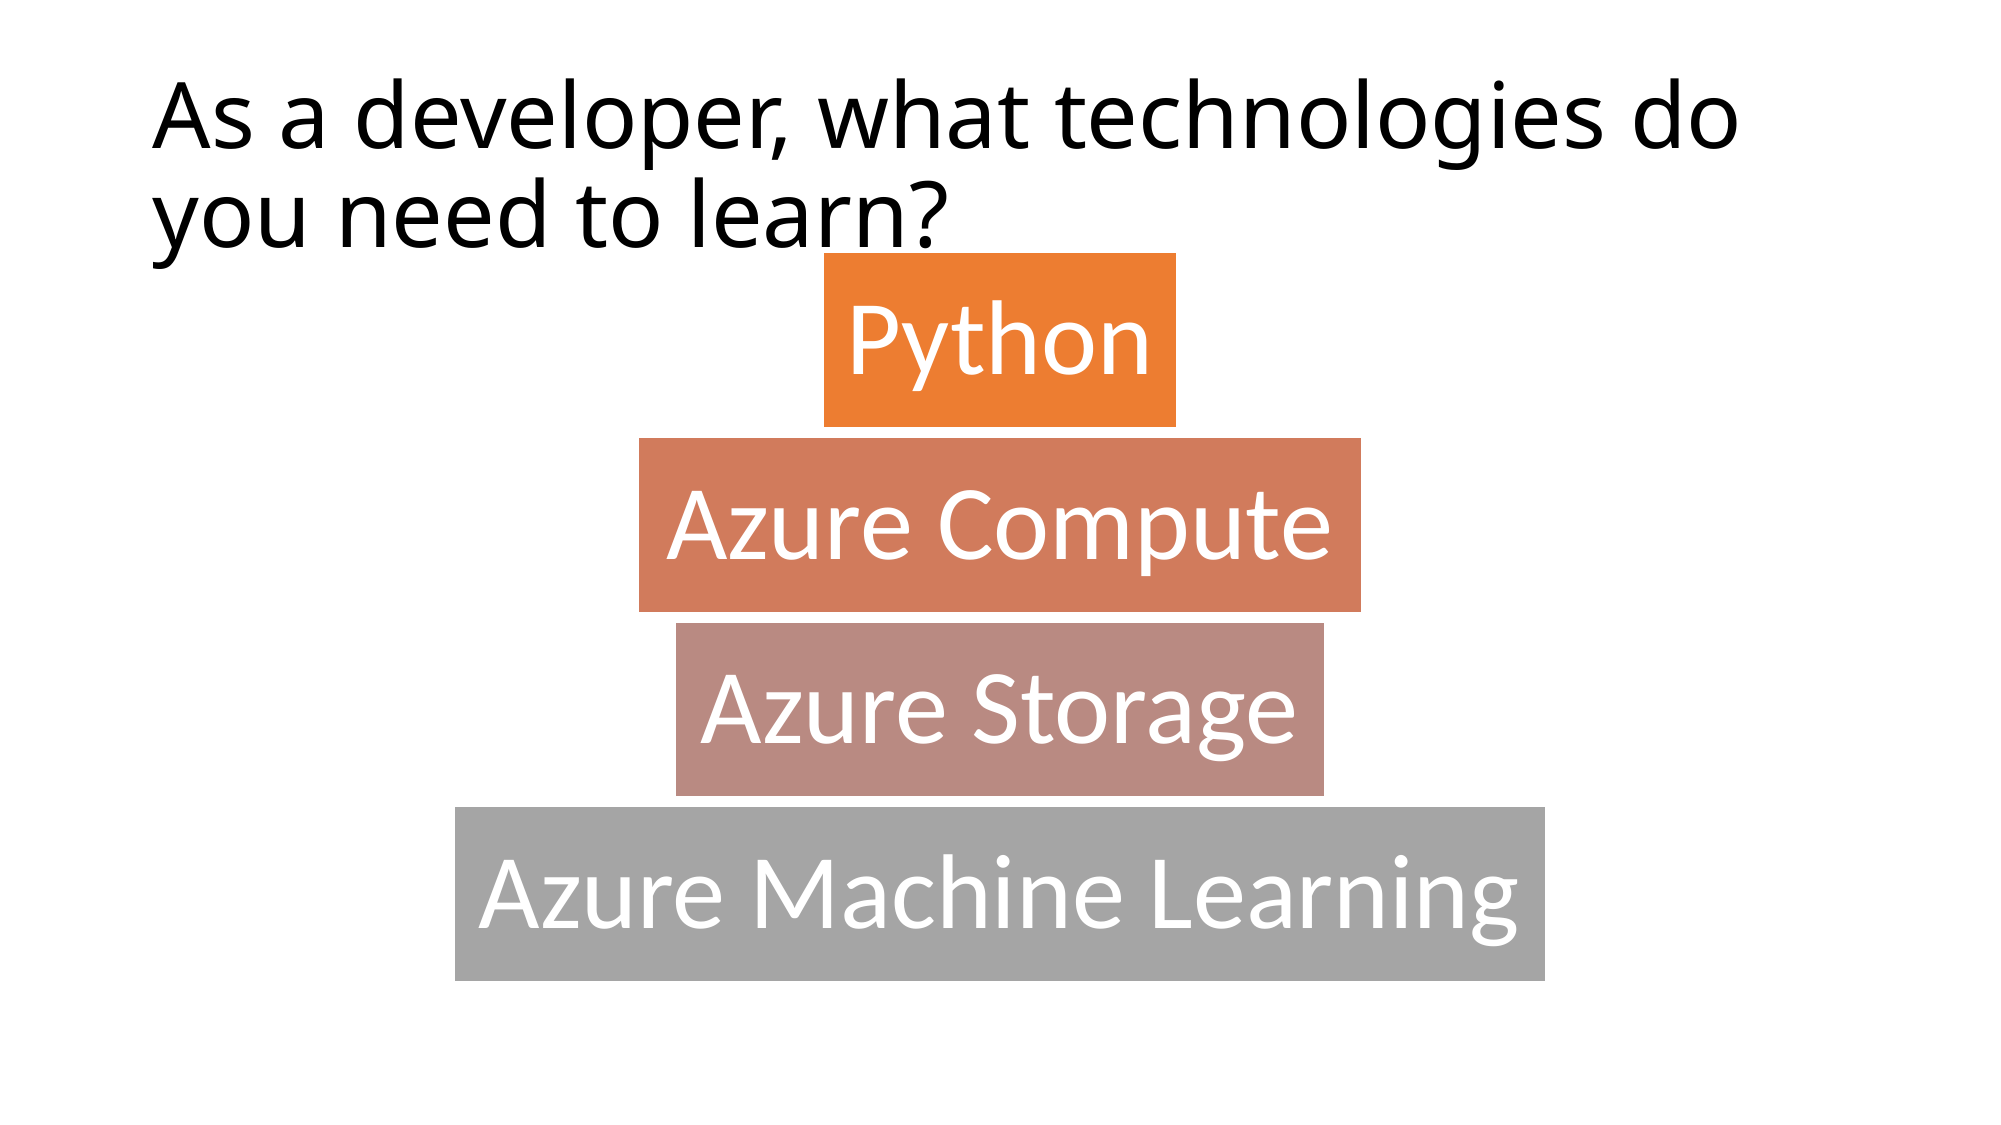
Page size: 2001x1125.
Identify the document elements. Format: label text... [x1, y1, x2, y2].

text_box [452, 251, 1548, 983]
title As a developer, what technologies do you need to learn? [137, 59, 1863, 278]
